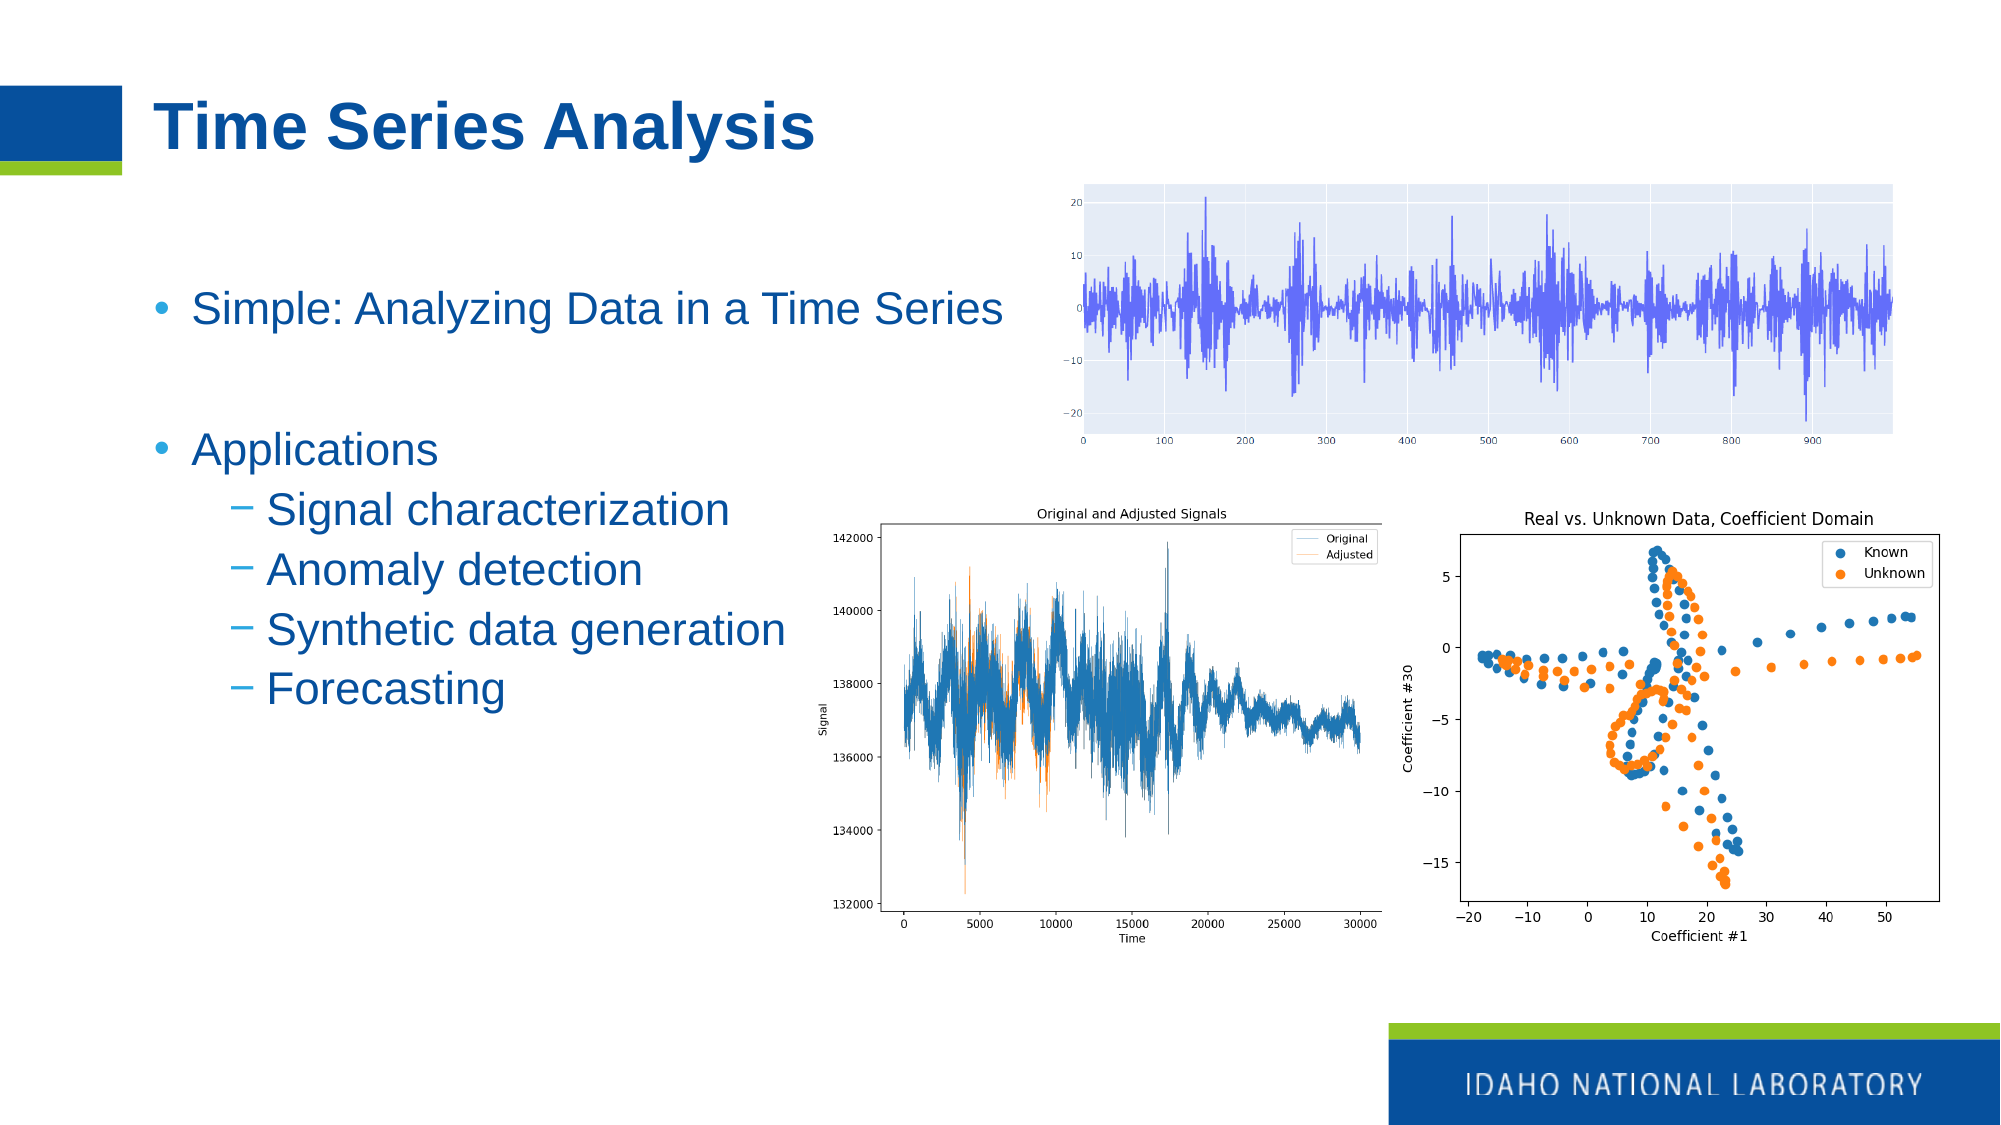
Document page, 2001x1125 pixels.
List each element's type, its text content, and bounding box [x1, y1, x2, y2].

picture [800, 476, 2000, 958]
list Simple: Analyzing Data in a Time Series Applications Signal characterization Anomaly detection Synthetic data generation Forecasting [153, 285, 1863, 1000]
title Time Series Analysis [153, 91, 1863, 258]
picture [1056, 171, 1901, 453]
